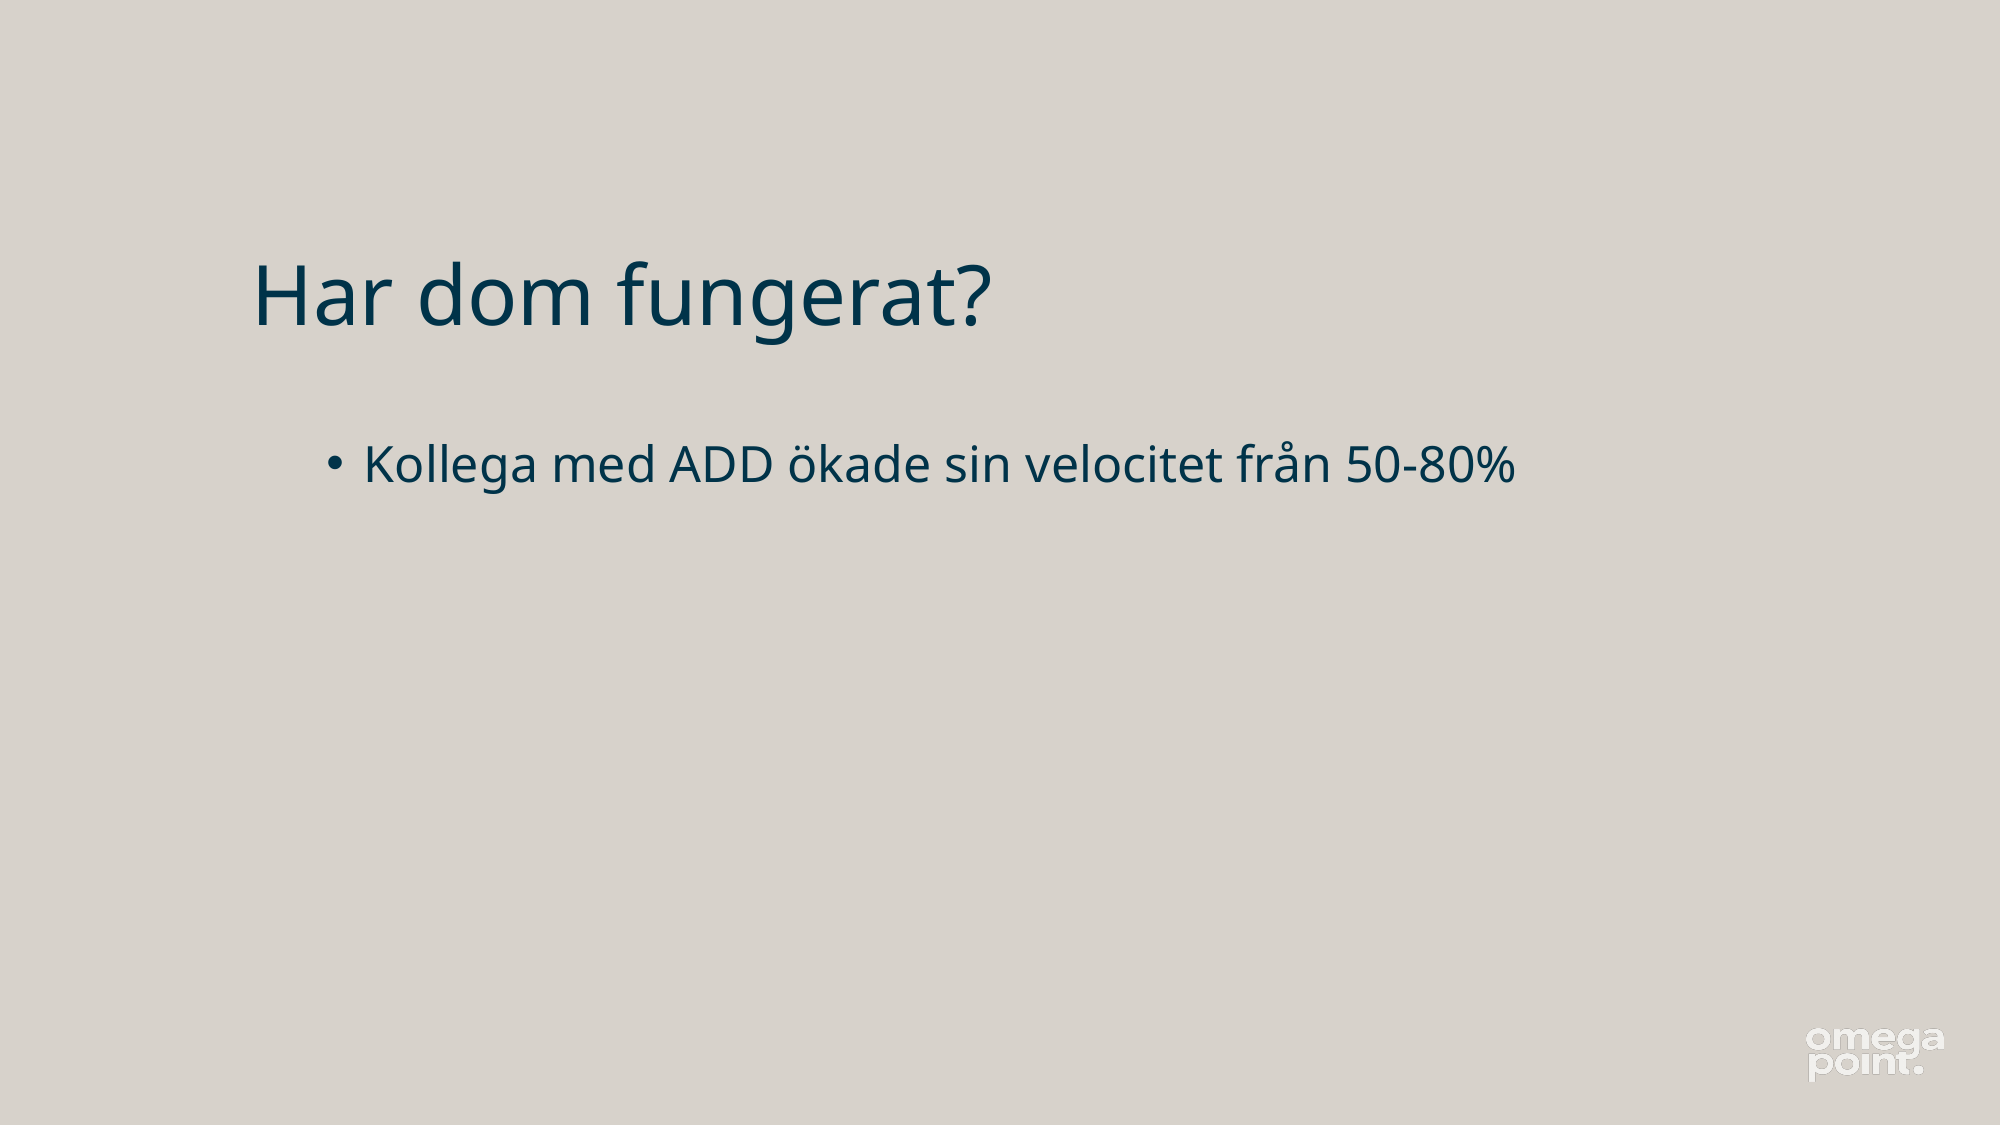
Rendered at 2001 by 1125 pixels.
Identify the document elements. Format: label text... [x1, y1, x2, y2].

list Kollega med ADD ökade sin velocitet från 50-80% [236, 394, 1785, 1044]
title Har dom fungerat? [236, 61, 1785, 351]
